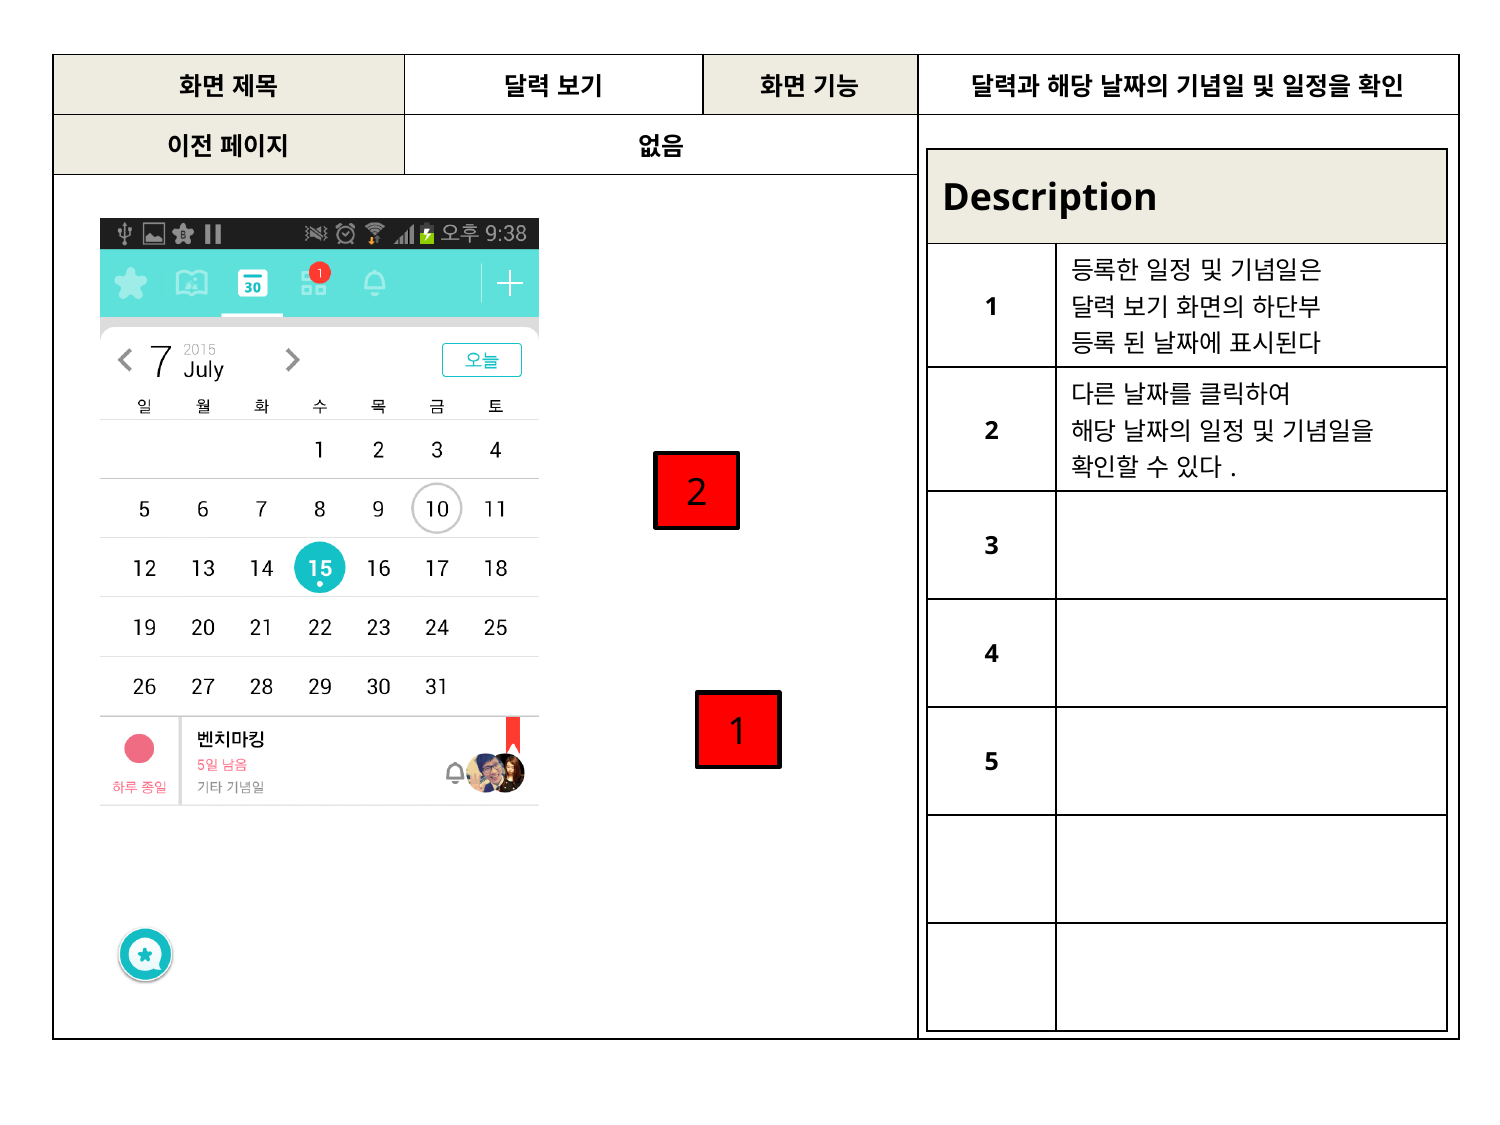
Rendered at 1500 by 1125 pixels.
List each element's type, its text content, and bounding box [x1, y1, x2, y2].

table_header 화면 기능 [704, 55, 917, 114]
table_cell [1057, 816, 1446, 922]
table_cell 다른 날짜를 클릭하여 해당 날짜의 일정 및 기념일을 확인할 수 있다. [1057, 368, 1446, 490]
table_header 달력 보기 [405, 55, 702, 114]
table_cell 4 [928, 600, 1055, 706]
table_cell [1057, 924, 1446, 1030]
table_cell [1057, 708, 1446, 814]
table_header Description [928, 150, 1446, 243]
table_cell [928, 816, 1055, 922]
text_box 1 [695, 690, 782, 769]
table_cell [1057, 492, 1446, 598]
table_cell [54, 175, 917, 1038]
table_cell [919, 115, 1458, 1038]
table_cell 등록한 일정 및 기념일은 달력 보기 화면의 하단부 등록 된 날짜에 표시된다 [1057, 244, 1446, 366]
table_cell 5 [928, 708, 1055, 814]
text_box 2 [653, 451, 740, 530]
table_header 달력과 해당 날짜의 기념일 및 일정을 확인 [919, 55, 1458, 114]
table_cell 없음 [405, 115, 917, 174]
table_cell [1057, 600, 1446, 706]
table_cell 1 [928, 244, 1055, 366]
picture [100, 218, 540, 999]
table_cell 2 [928, 368, 1055, 490]
table_cell 이전 페이지 [54, 115, 404, 174]
table_header 화면 제목 [54, 55, 404, 114]
table_cell 3 [928, 492, 1055, 598]
table_cell [928, 924, 1055, 1030]
